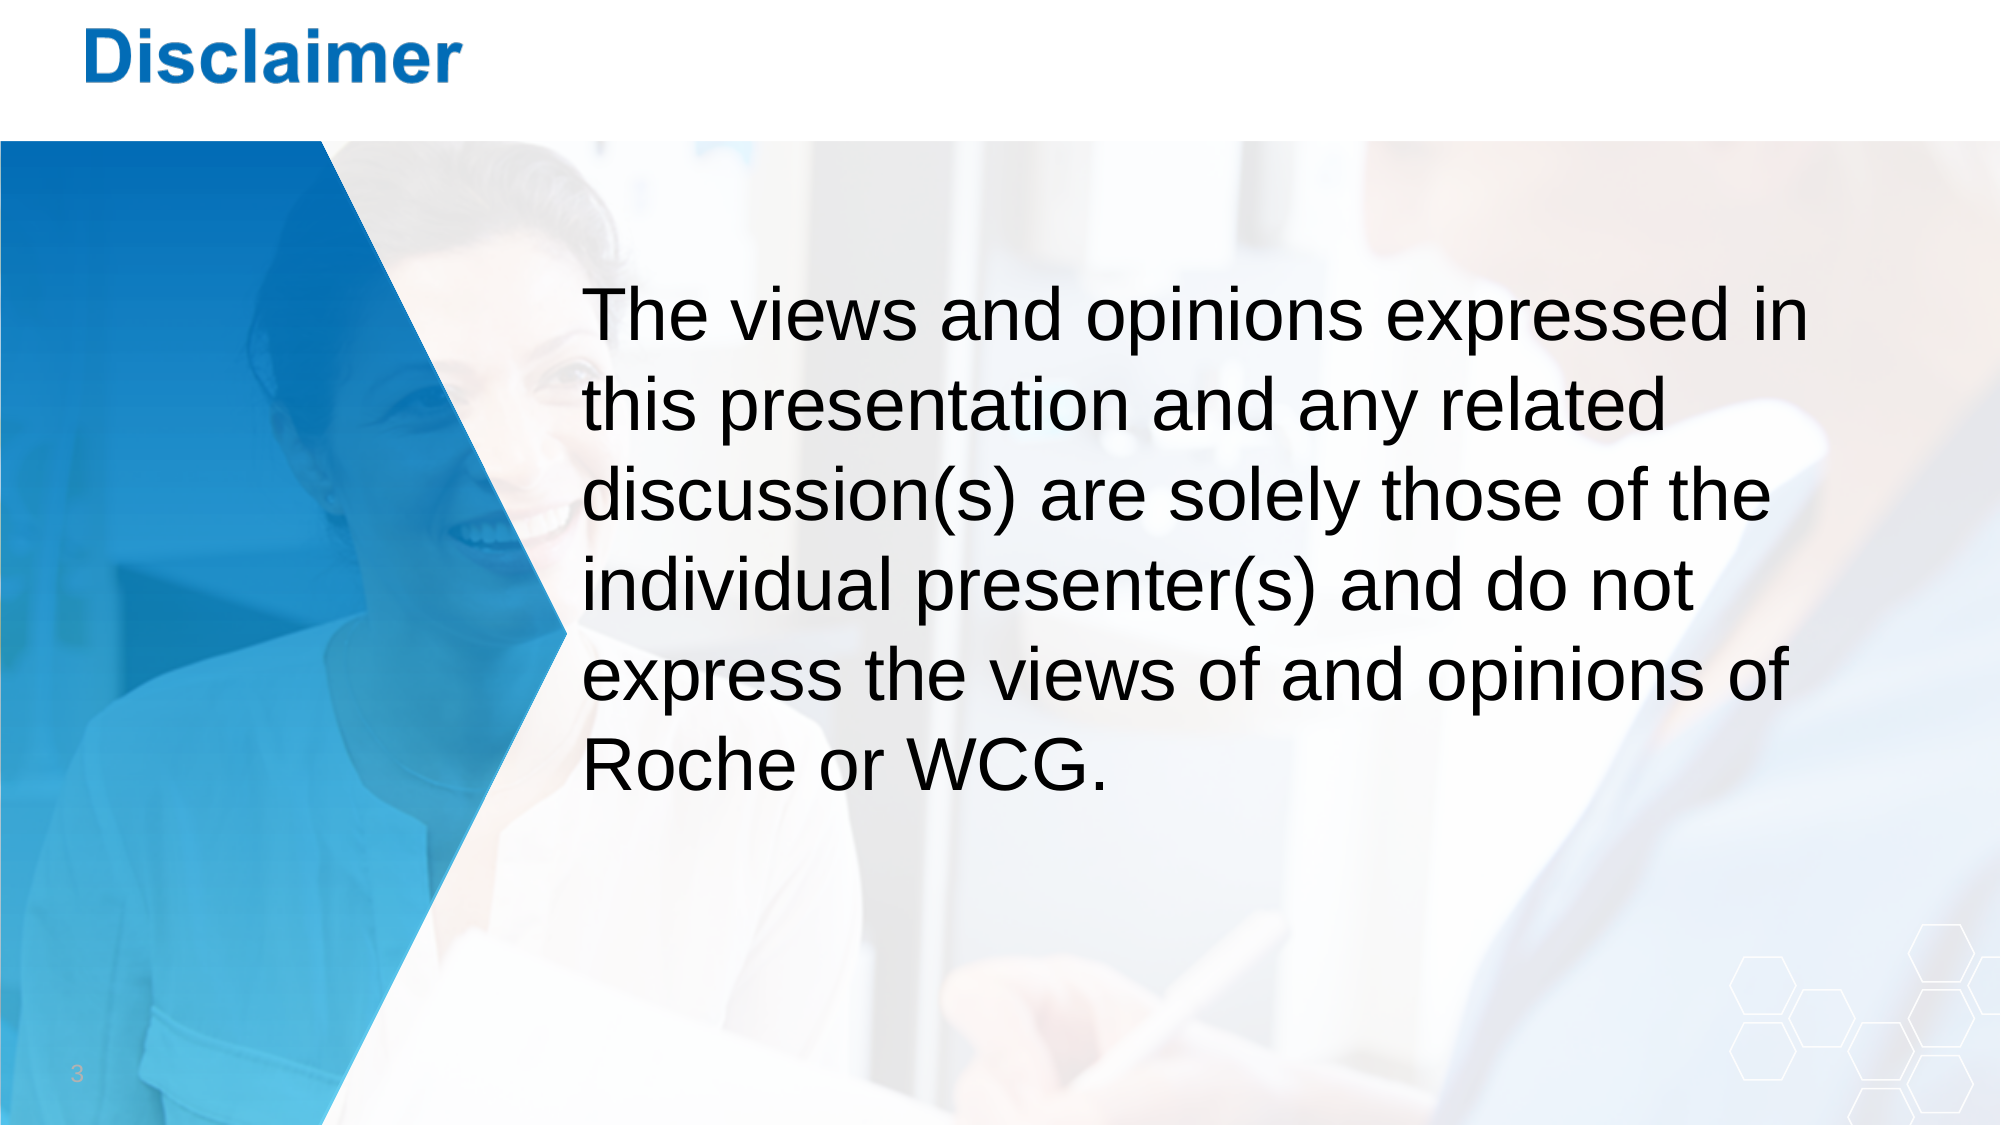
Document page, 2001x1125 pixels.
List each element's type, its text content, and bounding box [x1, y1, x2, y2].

picture [35, 0, 1949, 145]
text_box The views and opinions expressed in this presentation and any related discussion(s) are solely those of the individual presenter(s) and do not express the views of and opinions of Roche or WCG. [566, 257, 1873, 813]
slide_number 3 [55, 1042, 506, 1103]
picture [1, 407, 564, 1125]
